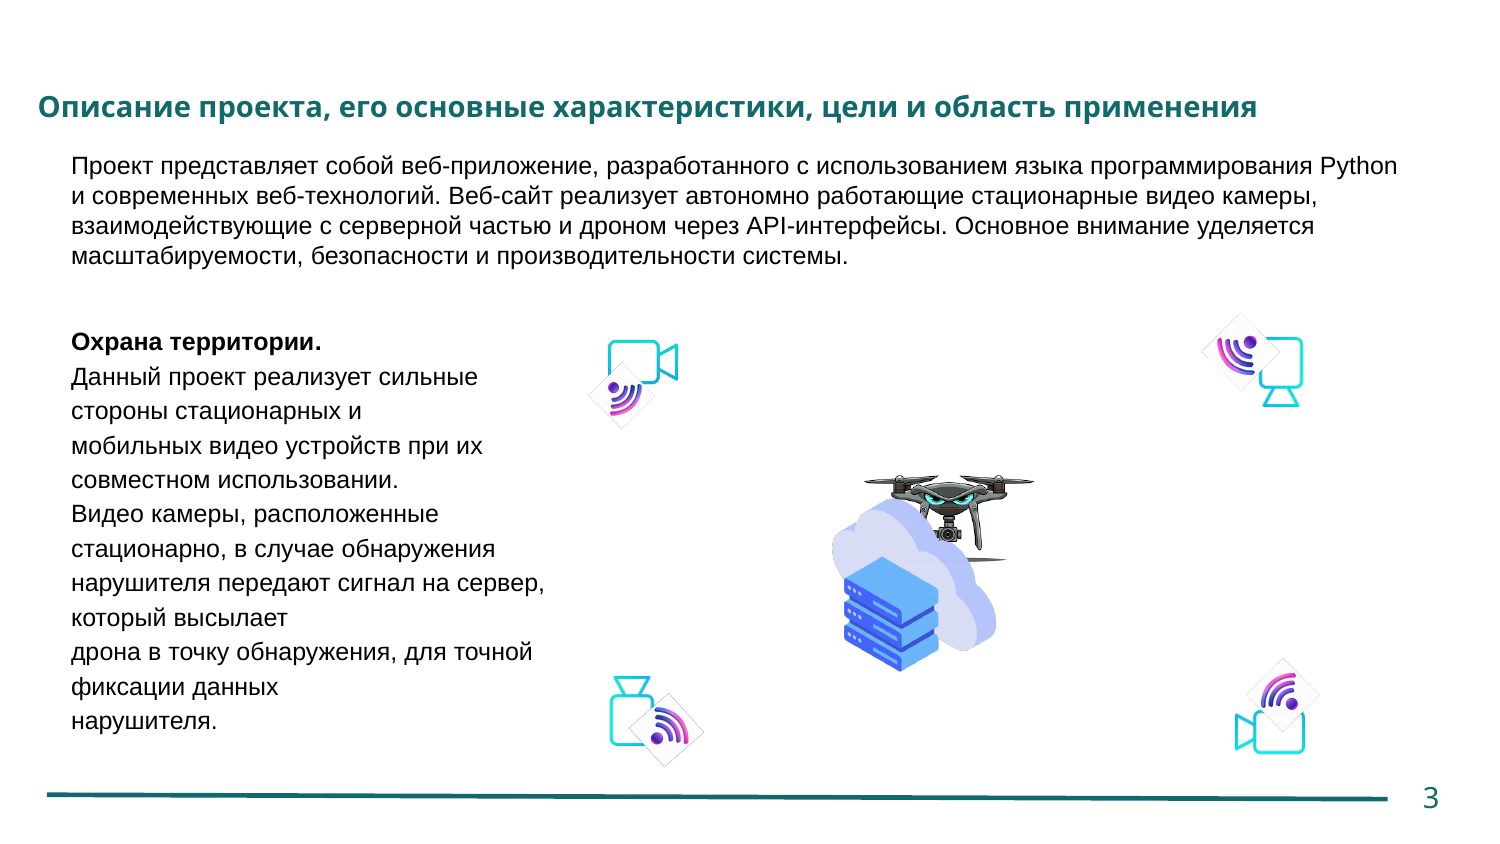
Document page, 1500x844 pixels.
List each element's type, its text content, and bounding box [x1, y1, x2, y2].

title Описание проекта, его основные характеристики, цели и область применения [22, 72, 1449, 153]
picture [1201, 312, 1317, 408]
text_box Охрана территории. Данный проект реализует сильные стороны стационарных и мобильных видео устройств при их совместном использовании. Видео камеры, расположенные стационарно, в случае обнаружения нарушителя передают сигнал на сервер, который высылает дрона в точку обнаружения, для точной фиксации данных нарушителя. [56, 306, 575, 750]
text_box 3 [1407, 764, 1500, 830]
picture [587, 327, 679, 429]
picture [824, 446, 1040, 675]
picture [597, 676, 703, 766]
text_box Проект представляет собой веб-приложение, разработанного с использованием языка программирования Python и современных веб-технологий. Веб-сайт реализует автономно работающие стационарные видео камеры, взаимодействующие с серверной частью и дроном через API-интерфейсы. Основное внимание уделяется масштабируемости, безопасности и производительности системы. [56, 134, 1423, 285]
picture [1234, 658, 1320, 767]
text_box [46, 794, 1388, 800]
